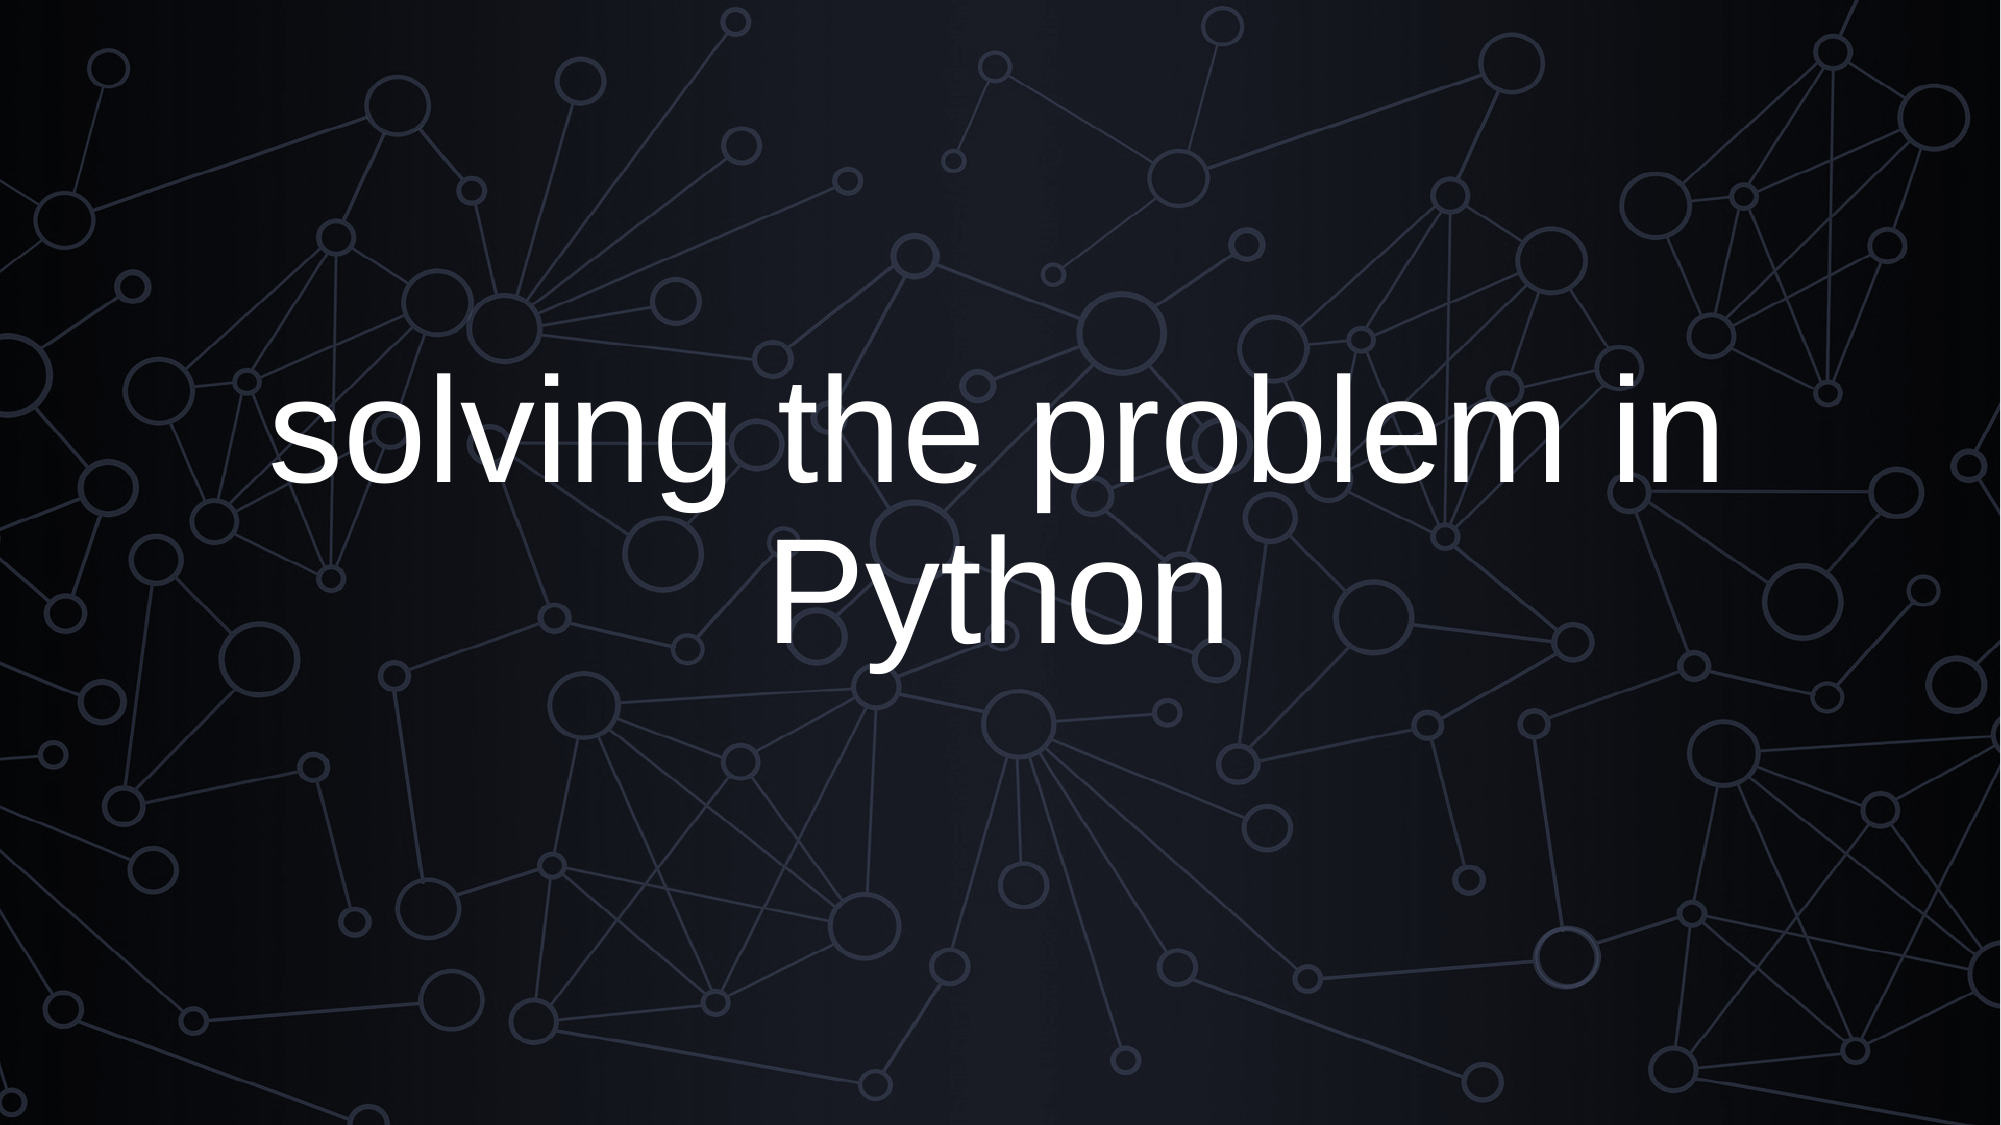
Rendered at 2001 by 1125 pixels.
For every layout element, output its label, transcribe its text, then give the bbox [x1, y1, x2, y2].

title solving the problem in Python [136, 280, 1862, 749]
